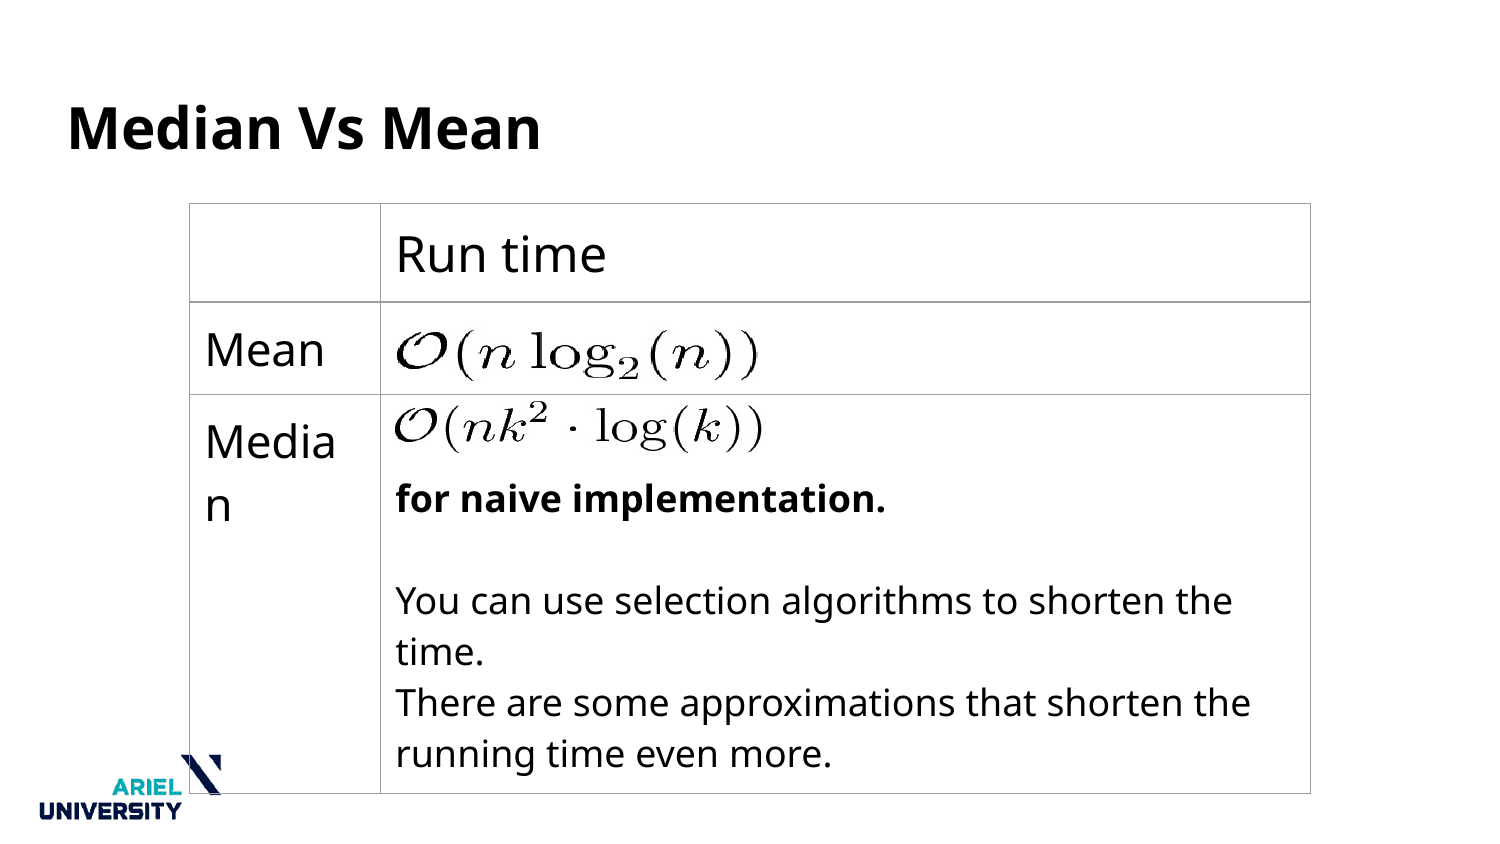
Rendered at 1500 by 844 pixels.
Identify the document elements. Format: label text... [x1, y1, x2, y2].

picture [14, 743, 246, 830]
picture [190, 743, 246, 793]
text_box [189, 203, 1311, 709]
title Median Vs Mean [51, 75, 1449, 170]
